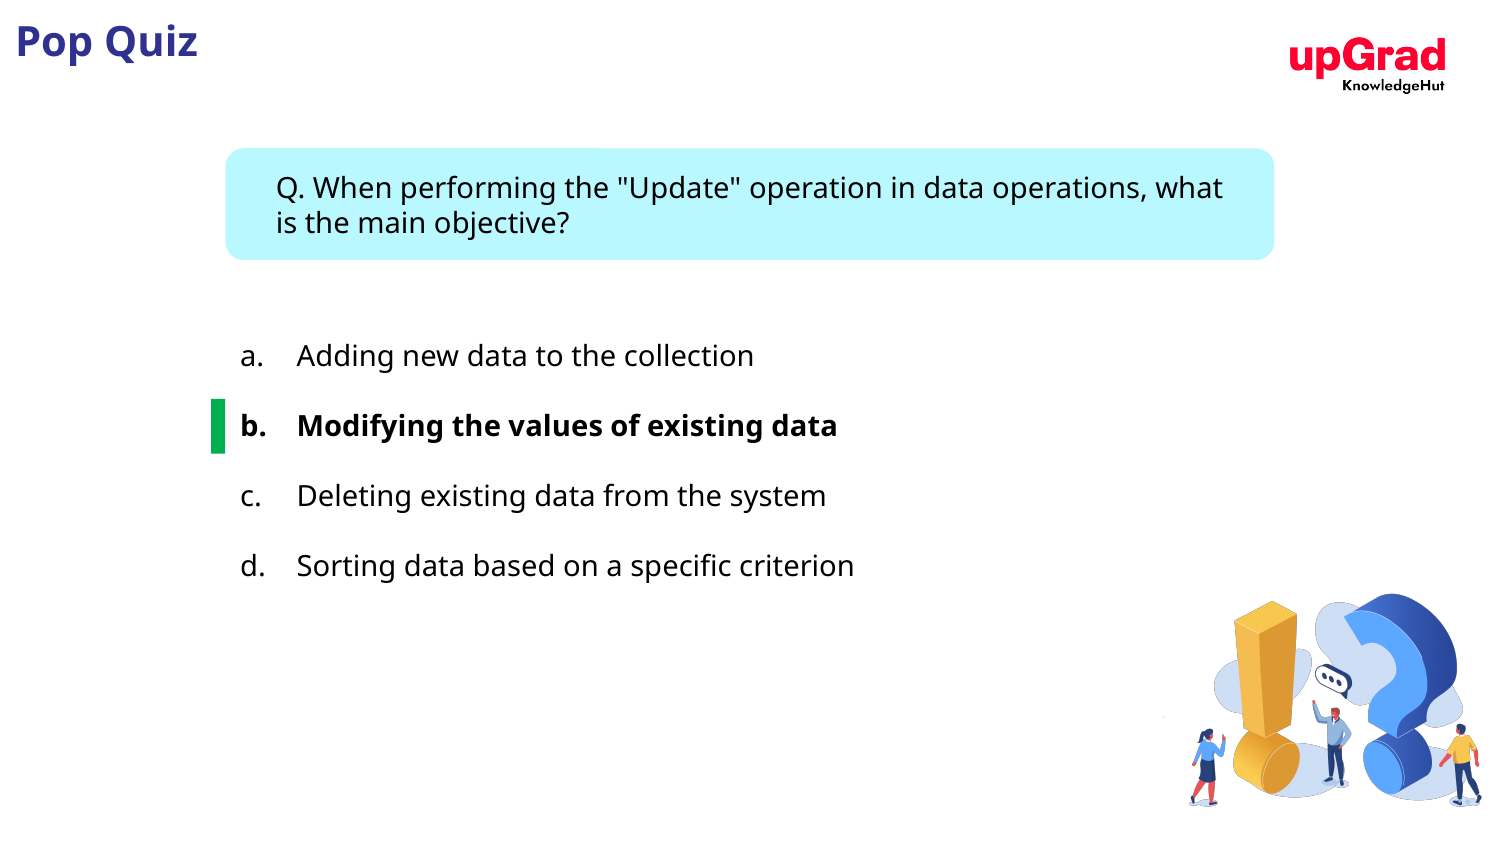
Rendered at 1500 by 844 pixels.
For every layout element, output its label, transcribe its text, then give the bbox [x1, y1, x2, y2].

text_box Q. When performing the "Update" operation in data operations, what is the main objective? [225, 148, 1275, 261]
text_box Adding new data to the collection Modifying the values of existing data Deleting existing data from the system Sorting data based on a specific criterion [225, 330, 1222, 590]
picture [1290, 37, 1449, 96]
text_box Pop Quiz [0, 0, 931, 76]
text_box [209, 397, 227, 456]
picture [1145, 555, 1500, 844]
